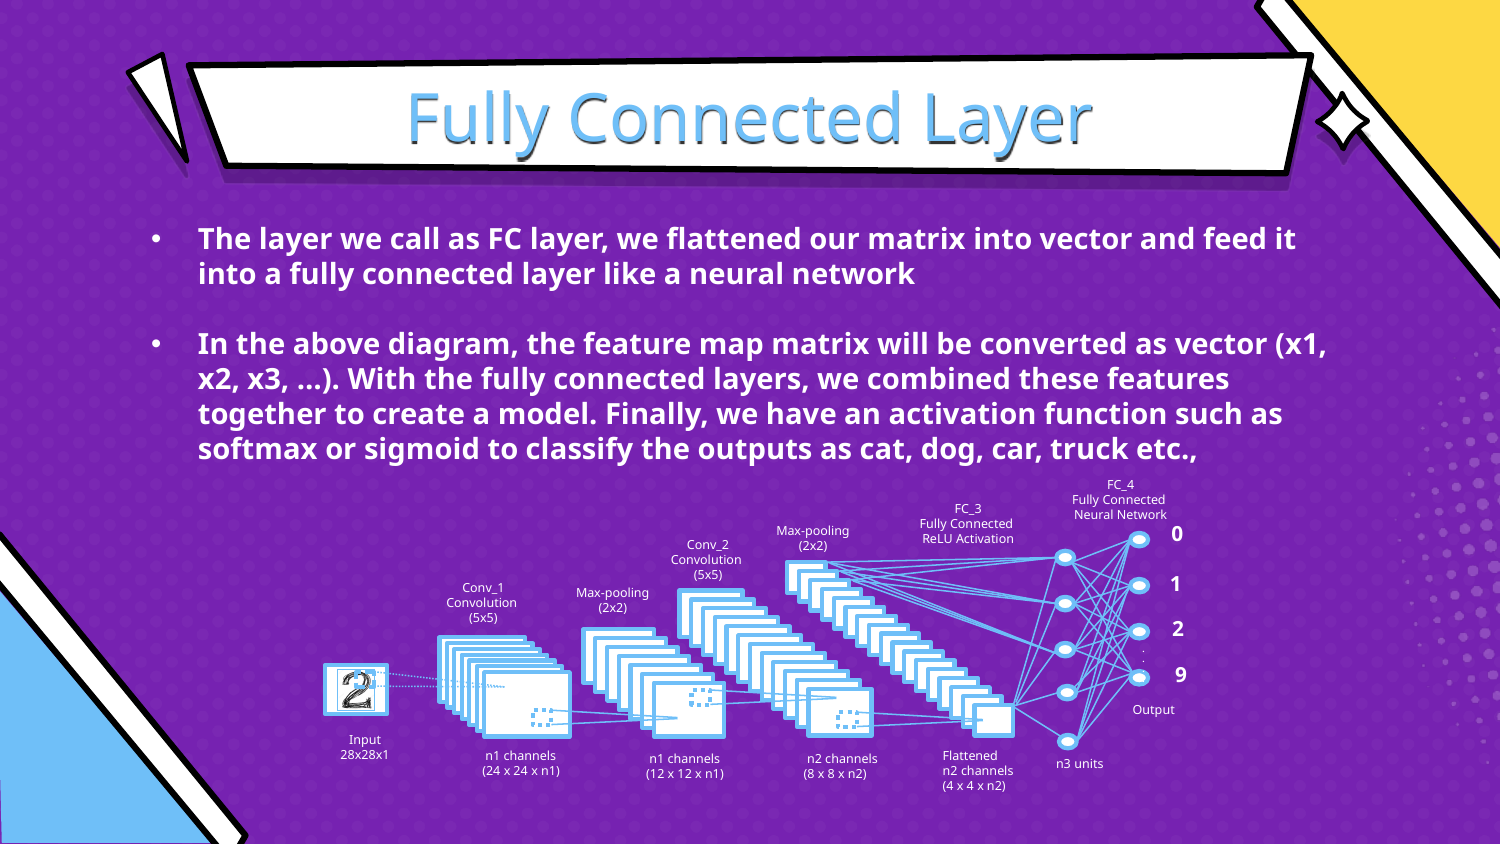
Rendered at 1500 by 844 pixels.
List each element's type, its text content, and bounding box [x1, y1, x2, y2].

title Fully Connected Layer [116, 91, 1383, 137]
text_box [324, 469, 1202, 802]
subtitle The layer we call as FC layer, we flattened our matrix into vector and feed it into a fully connected layer like a neural network In the above diagram, the feature map matrix will be converted as vector (x1, x2, x3, …). With the fully connected layers, we combined these features together to create a model. Finally, we have an activation function such as softmax or sigmoid to classify the outputs as cat, dog, car, truck etc., [136, 205, 1360, 520]
